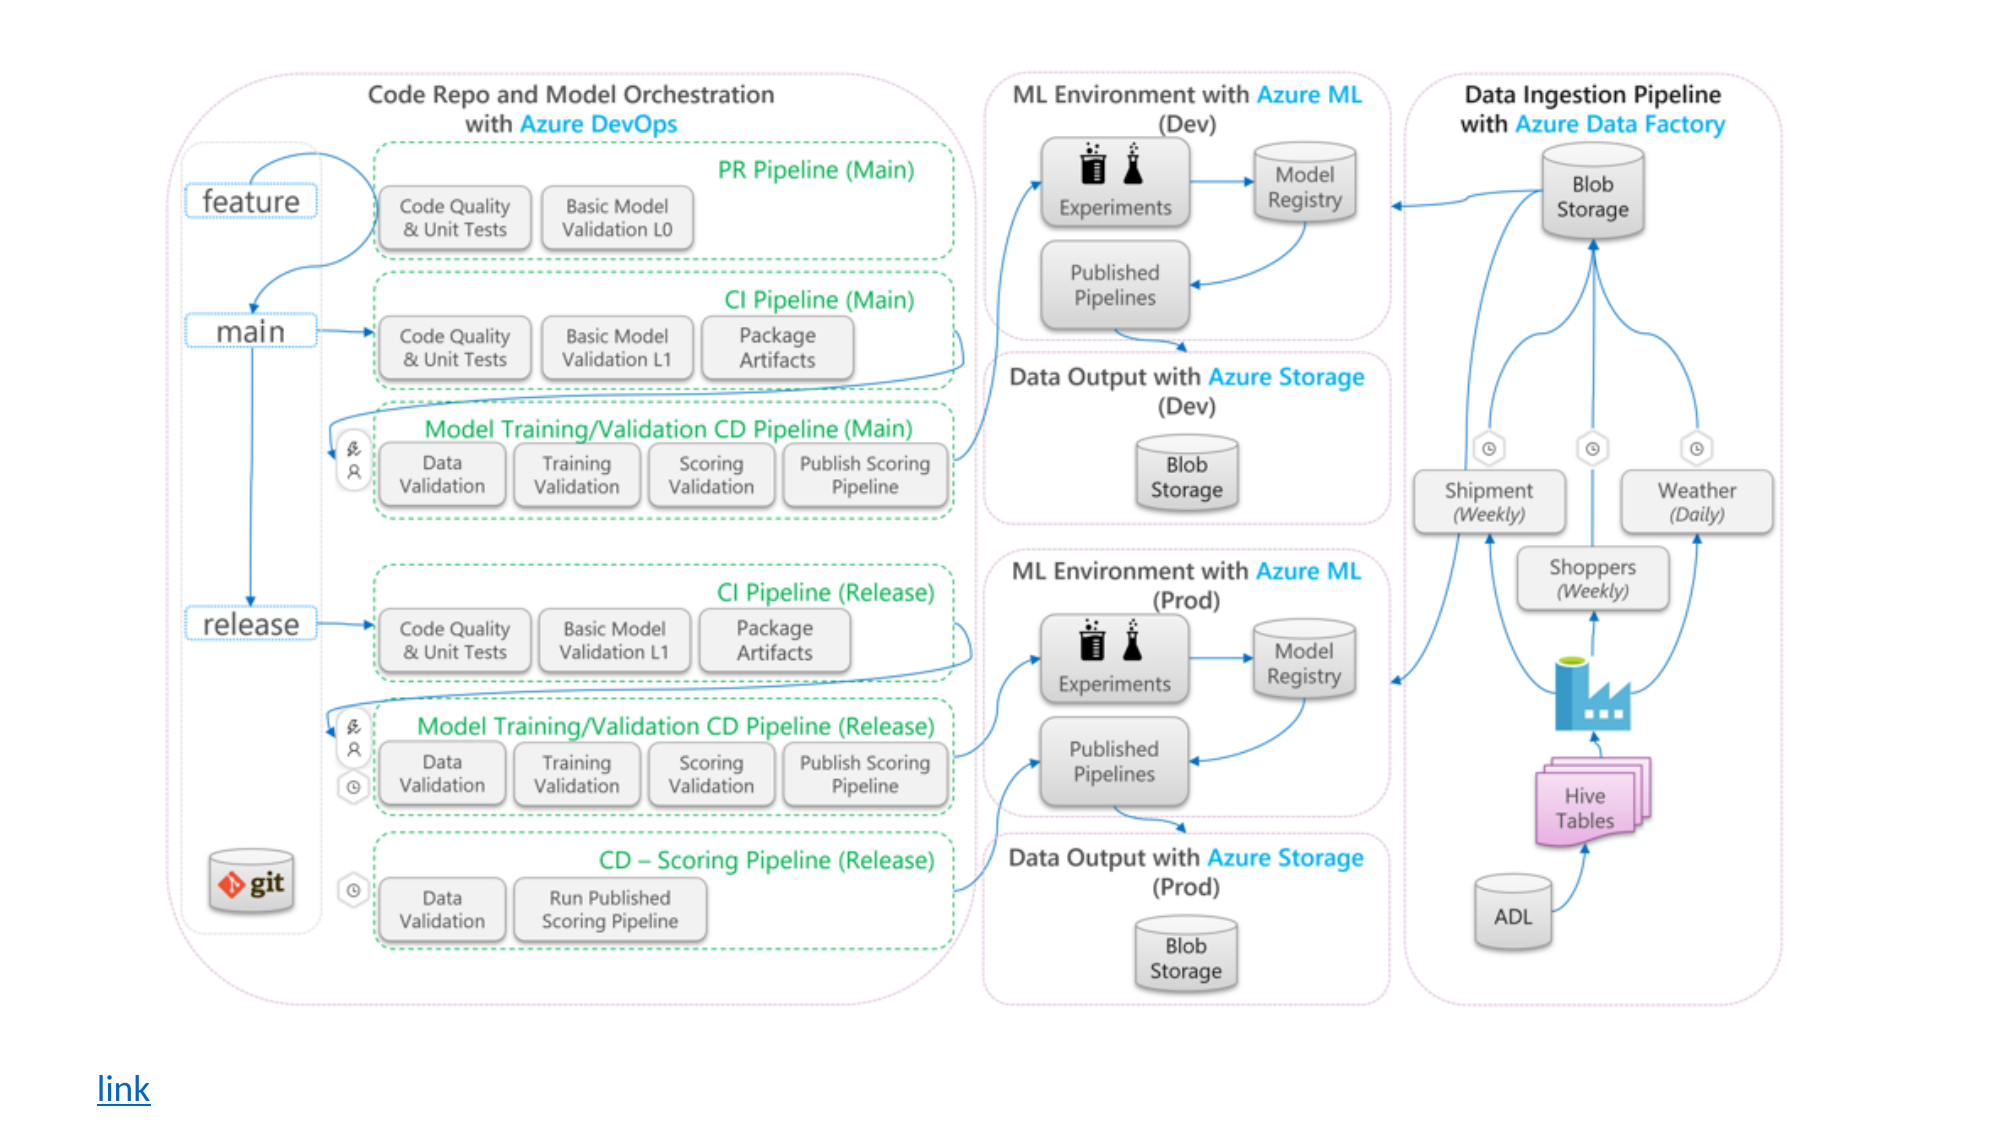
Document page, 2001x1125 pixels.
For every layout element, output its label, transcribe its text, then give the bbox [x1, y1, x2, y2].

text_box link [82, 1056, 209, 1116]
picture [137, 69, 1816, 1014]
